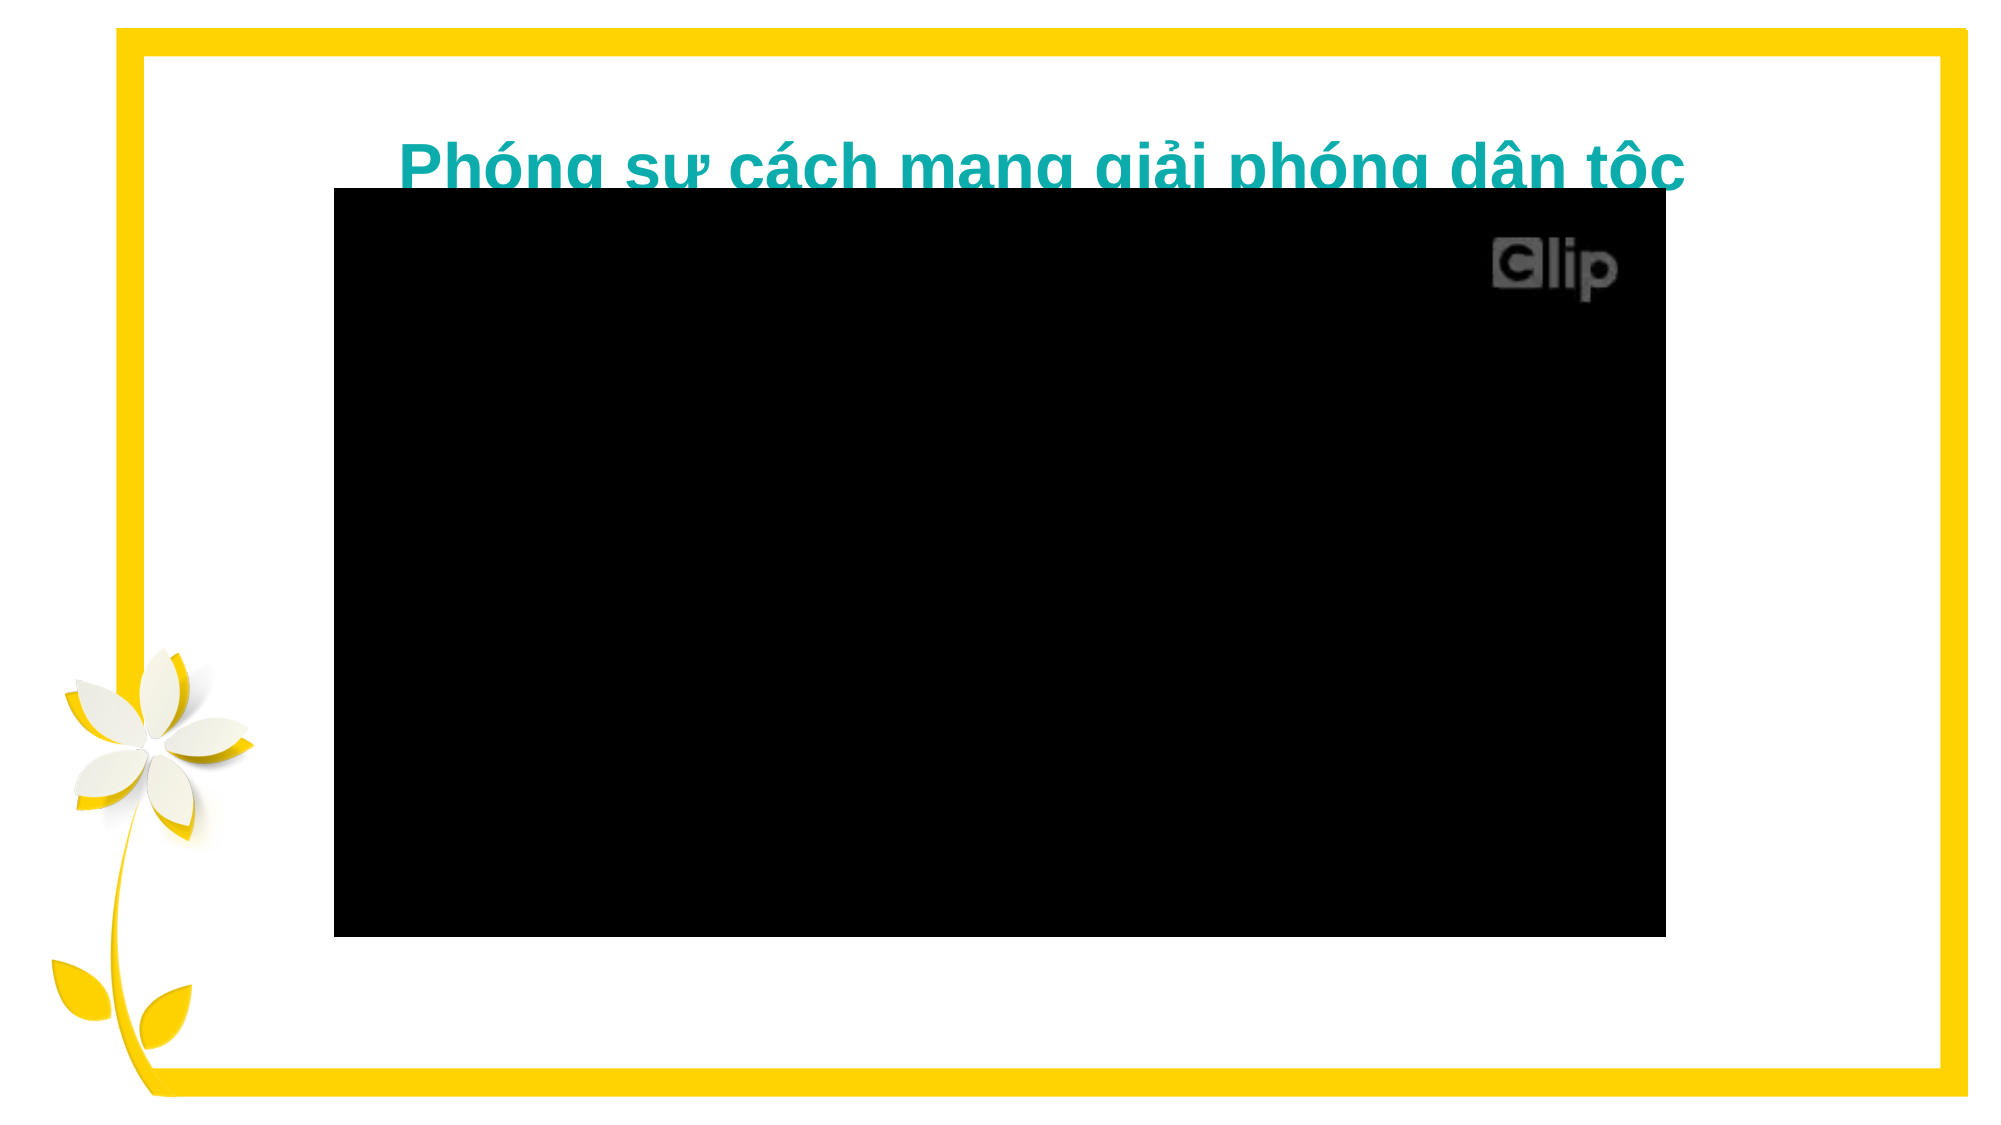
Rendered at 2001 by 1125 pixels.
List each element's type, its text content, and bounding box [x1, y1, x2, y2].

picture [41, 642, 261, 1106]
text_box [333, 187, 1667, 938]
list Phóng sự cách mạng giải phóng dân tộc [145, 87, 1941, 251]
